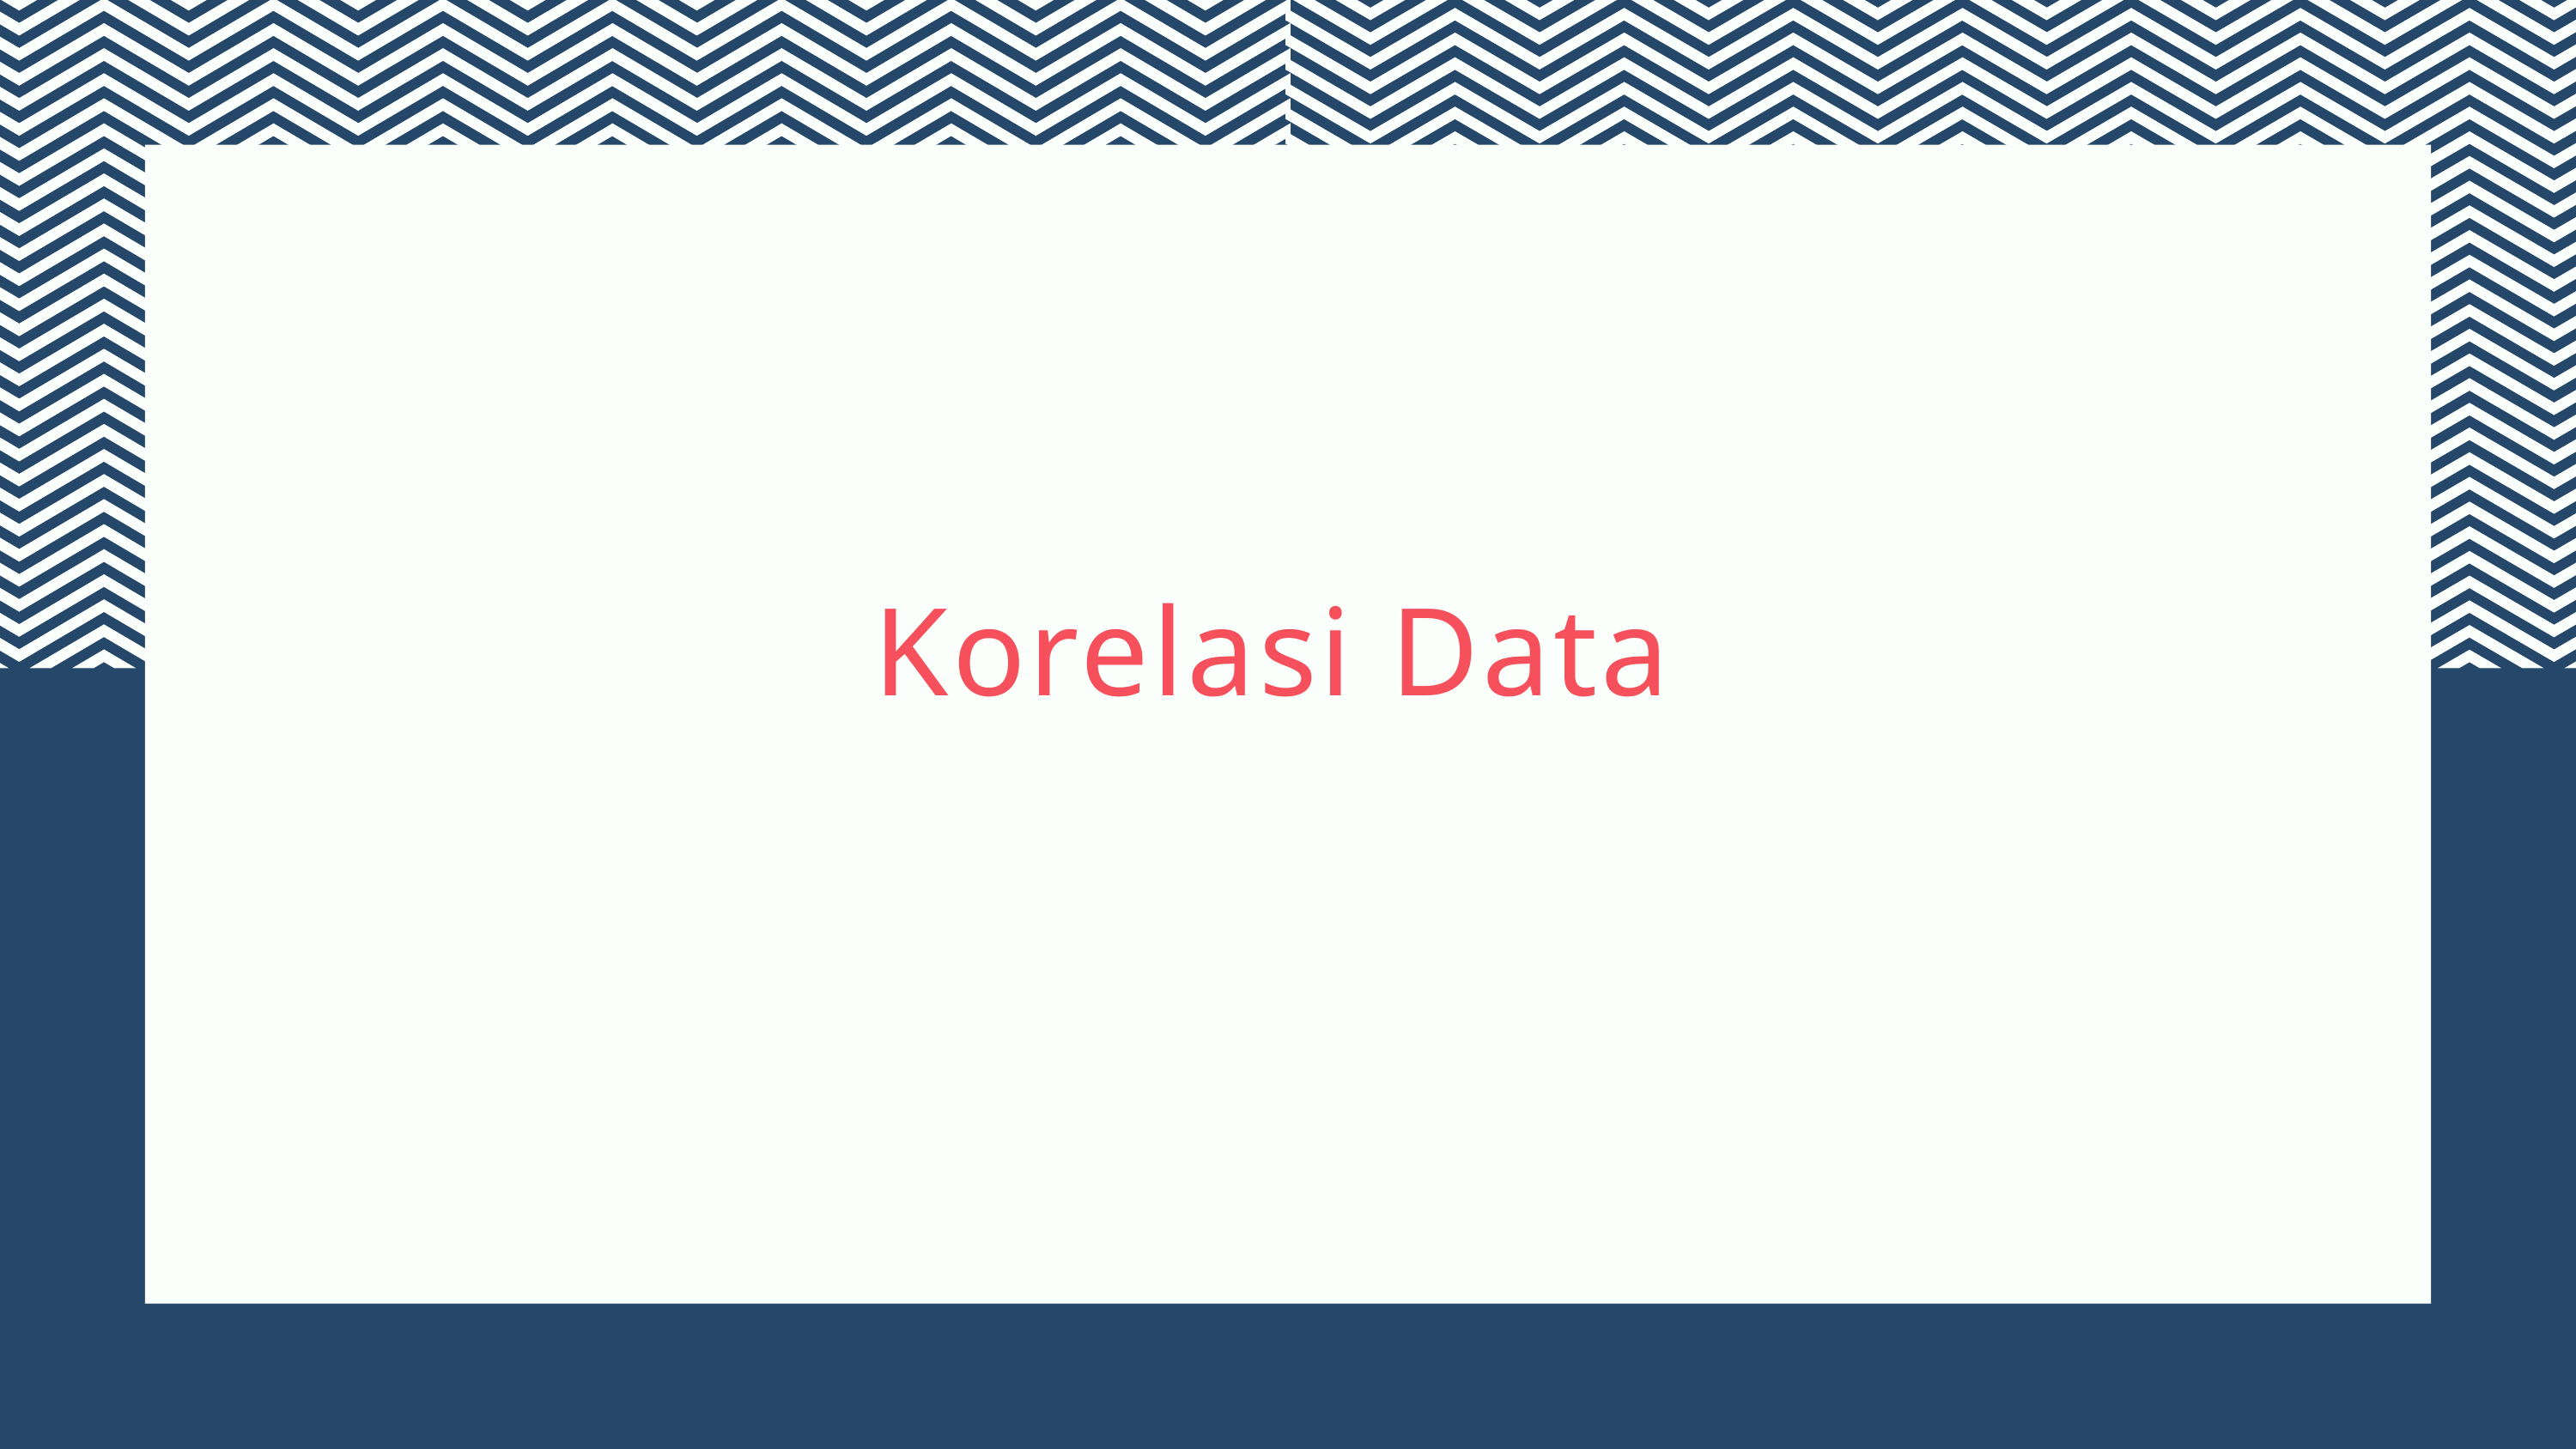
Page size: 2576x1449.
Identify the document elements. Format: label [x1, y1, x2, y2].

text_box [0, 0, 2576, 669]
text_box [144, 678, 2432, 1304]
text_box [873, 575, 1700, 873]
